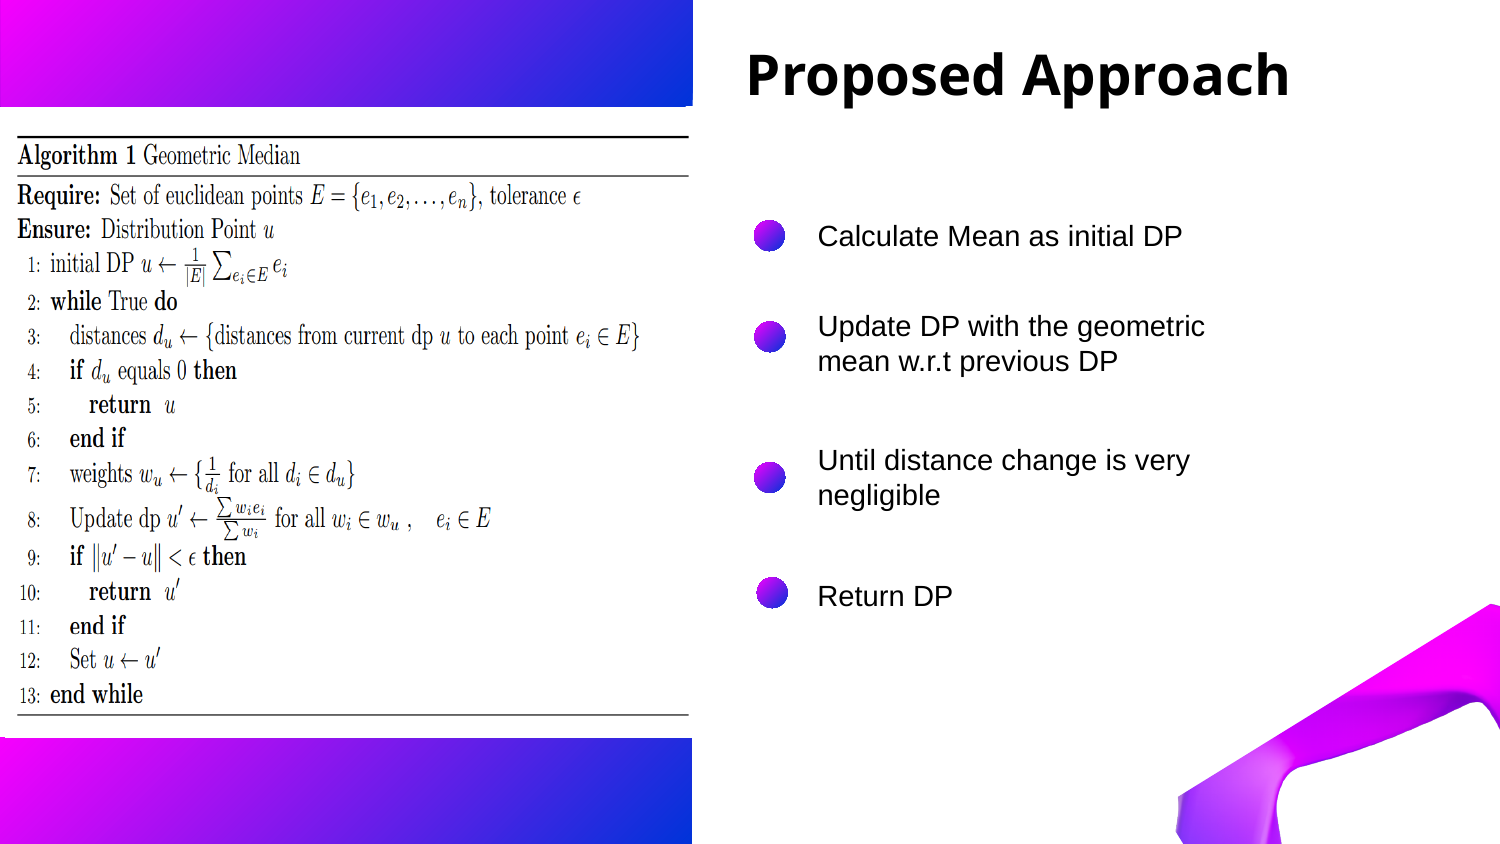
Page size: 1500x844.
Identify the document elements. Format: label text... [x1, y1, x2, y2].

text_box Proposed Approach [745, 11, 1500, 107]
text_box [0, 740, 693, 844]
text_box Return DP [802, 569, 1092, 620]
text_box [753, 220, 785, 252]
text_box Until distance change is very negligible [802, 433, 1266, 519]
text_box [1160, 597, 1500, 844]
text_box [756, 577, 788, 609]
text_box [0, 0, 693, 107]
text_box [754, 461, 786, 494]
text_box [754, 321, 786, 353]
picture [5, 112, 698, 738]
text_box Update DP with the geometric mean w.r.t previous DP [802, 299, 1266, 385]
text_box Calculate Mean as initial DP [802, 209, 1266, 260]
